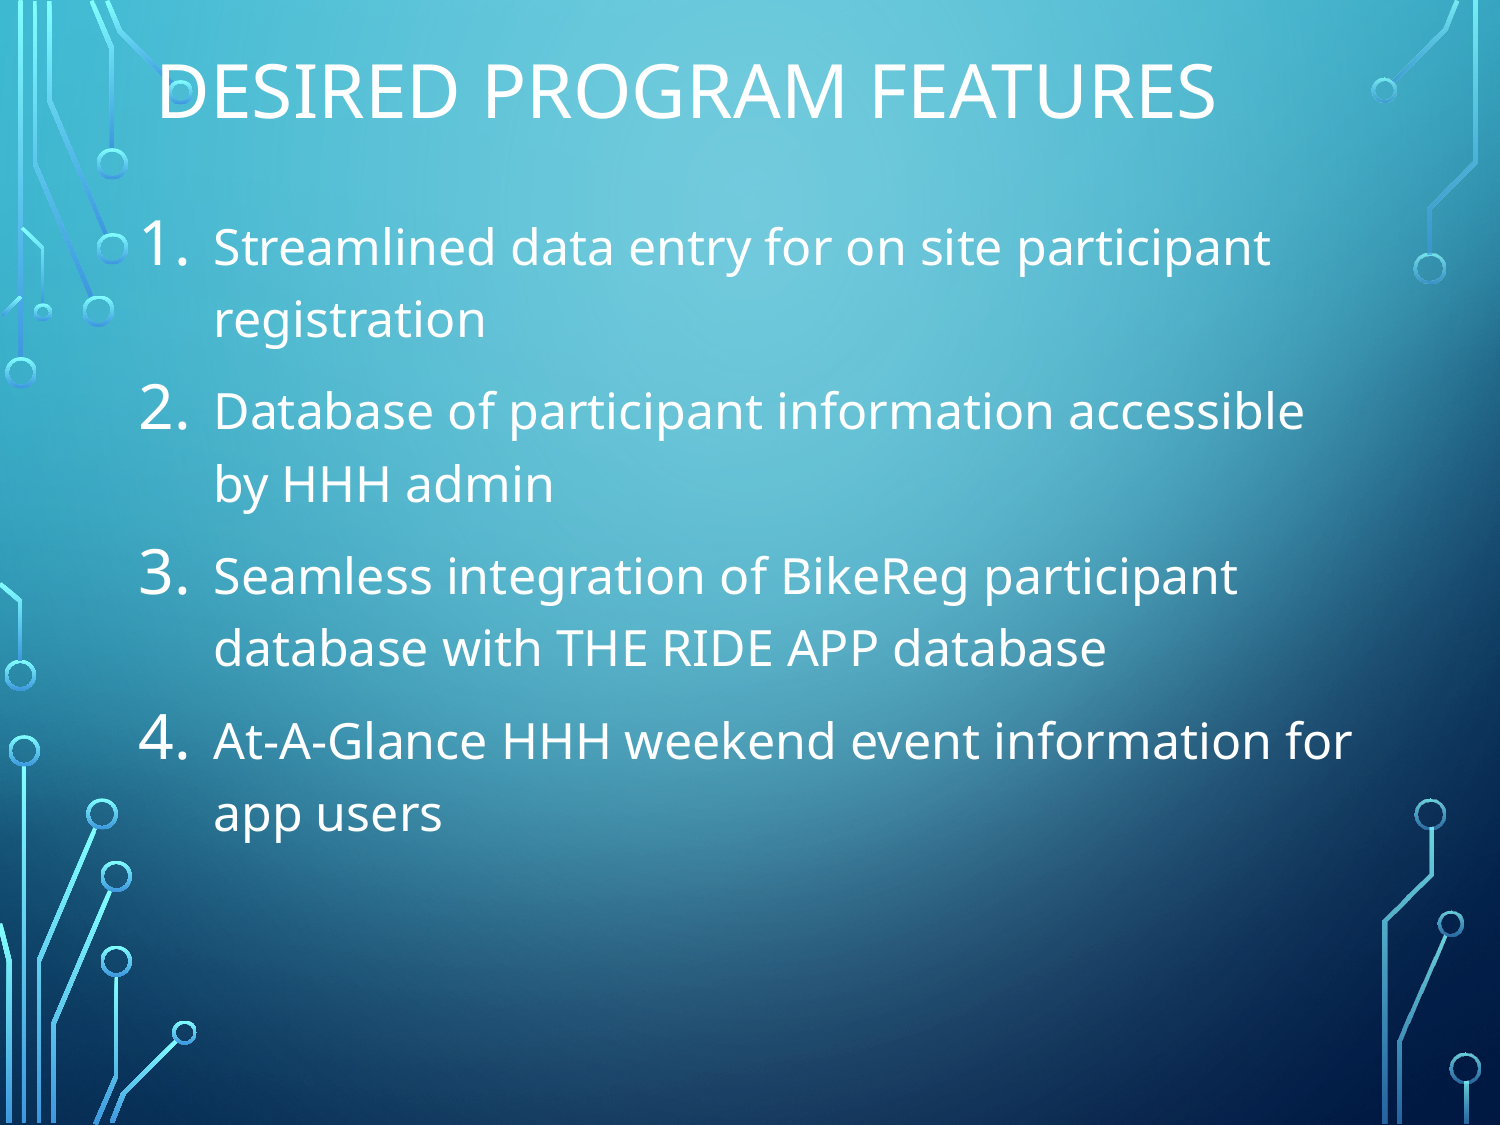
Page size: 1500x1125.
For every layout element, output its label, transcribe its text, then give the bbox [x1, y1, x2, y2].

list Streamlined data entry for on site participant registration Database of participant information accessible by HHH admin Seamless integration of BikeReg participant database with THE RIDE APP database At-A-Glance HHH weekend event information for app users [123, 195, 1384, 924]
title Desired program features [140, 0, 1360, 195]
